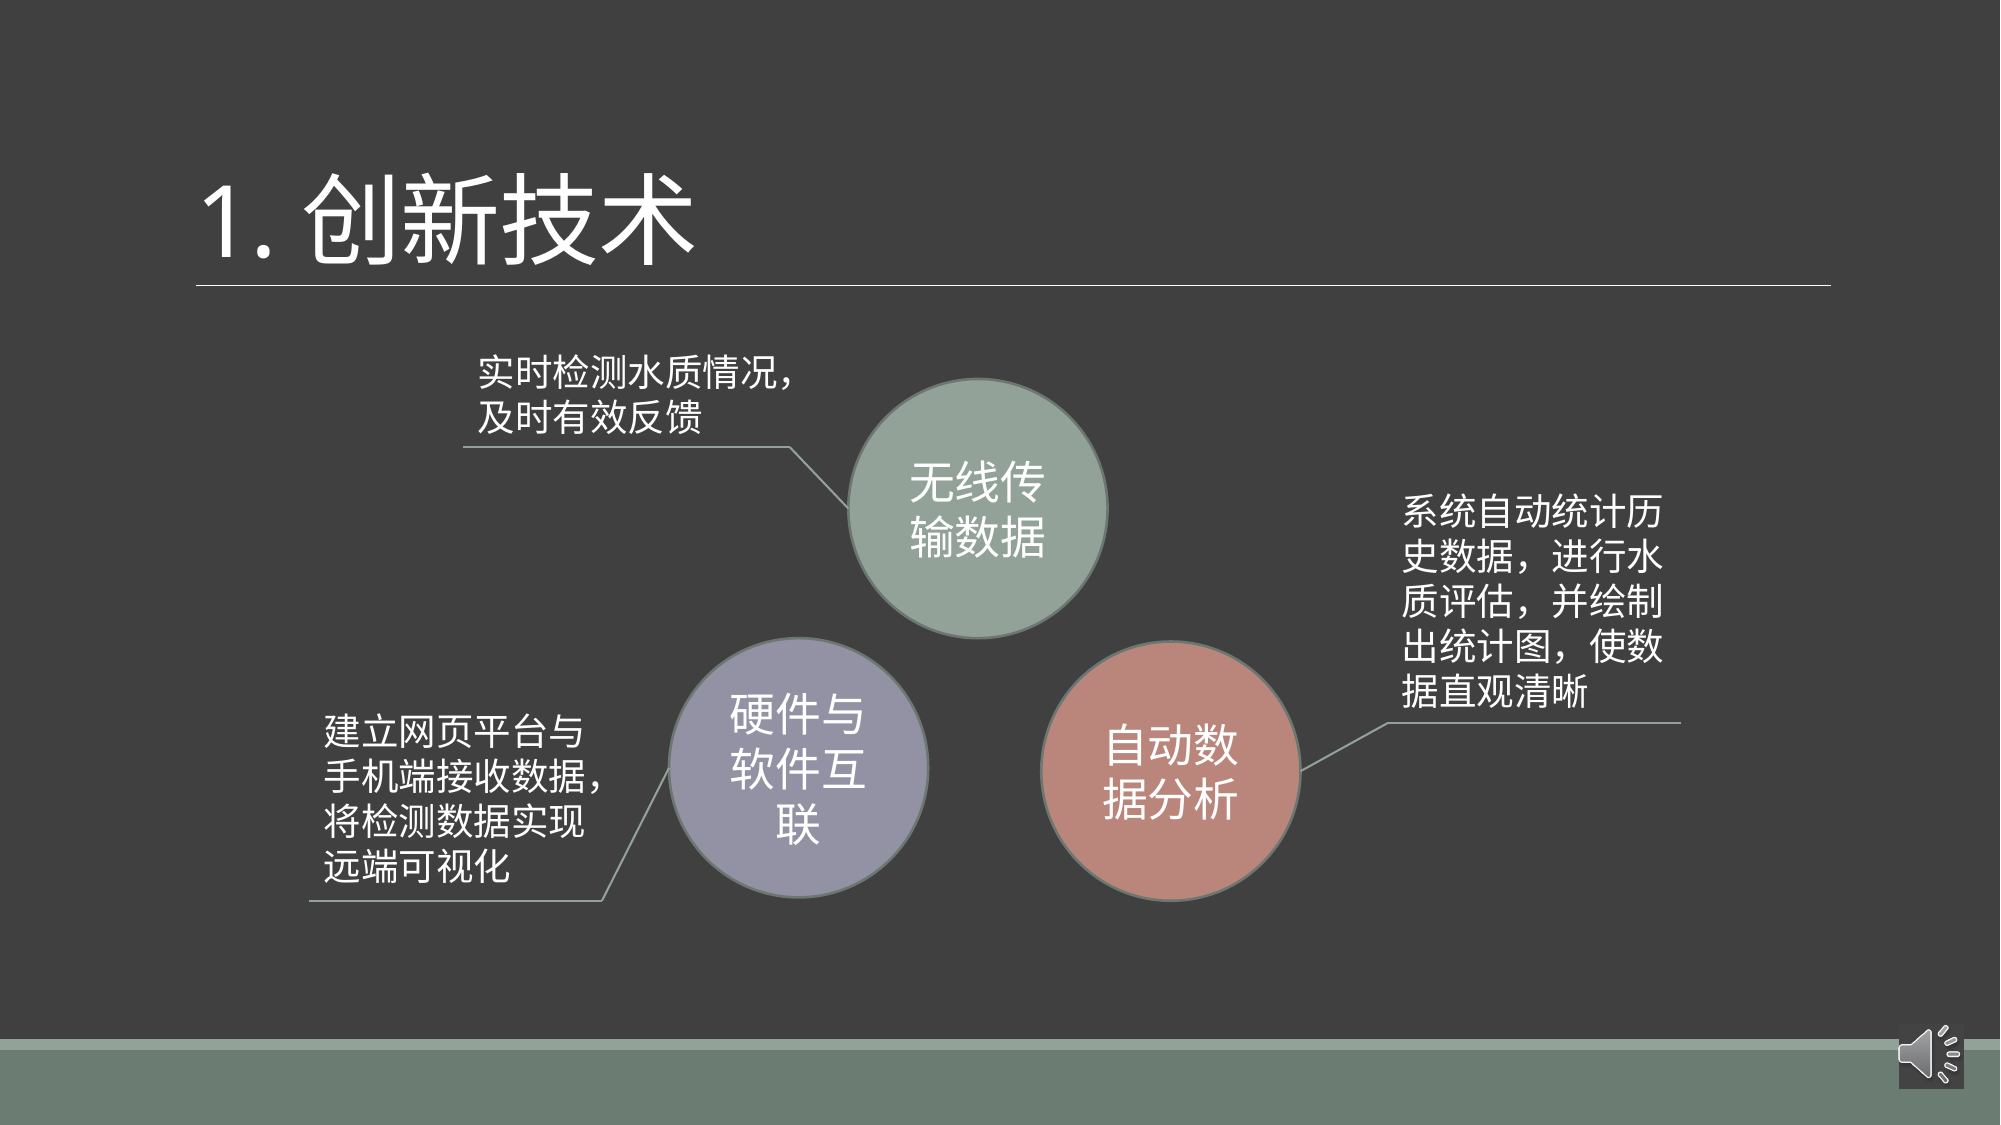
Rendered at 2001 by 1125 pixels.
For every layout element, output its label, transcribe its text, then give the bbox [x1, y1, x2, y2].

picture [1897, 1022, 1966, 1091]
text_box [1299, 722, 1388, 772]
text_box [789, 446, 849, 510]
text_box 系统自动统计历史数据，进行水质评估，并绘制出统计图，使数据直观清晰 [1387, 480, 1704, 721]
text_box 实时检测水质情况，及时有效反馈 [463, 341, 799, 446]
title 1.创新技术 [180, 47, 1830, 285]
text_box 硬件与软件互联 [667, 636, 930, 899]
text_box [601, 767, 670, 902]
text_box 自动数据分析 [1039, 640, 1302, 903]
text_box 无线传输数据 [847, 377, 1109, 640]
text_box 建立网页平台与手机端接收数据，将检测数据实现远端可视化 [309, 700, 613, 896]
